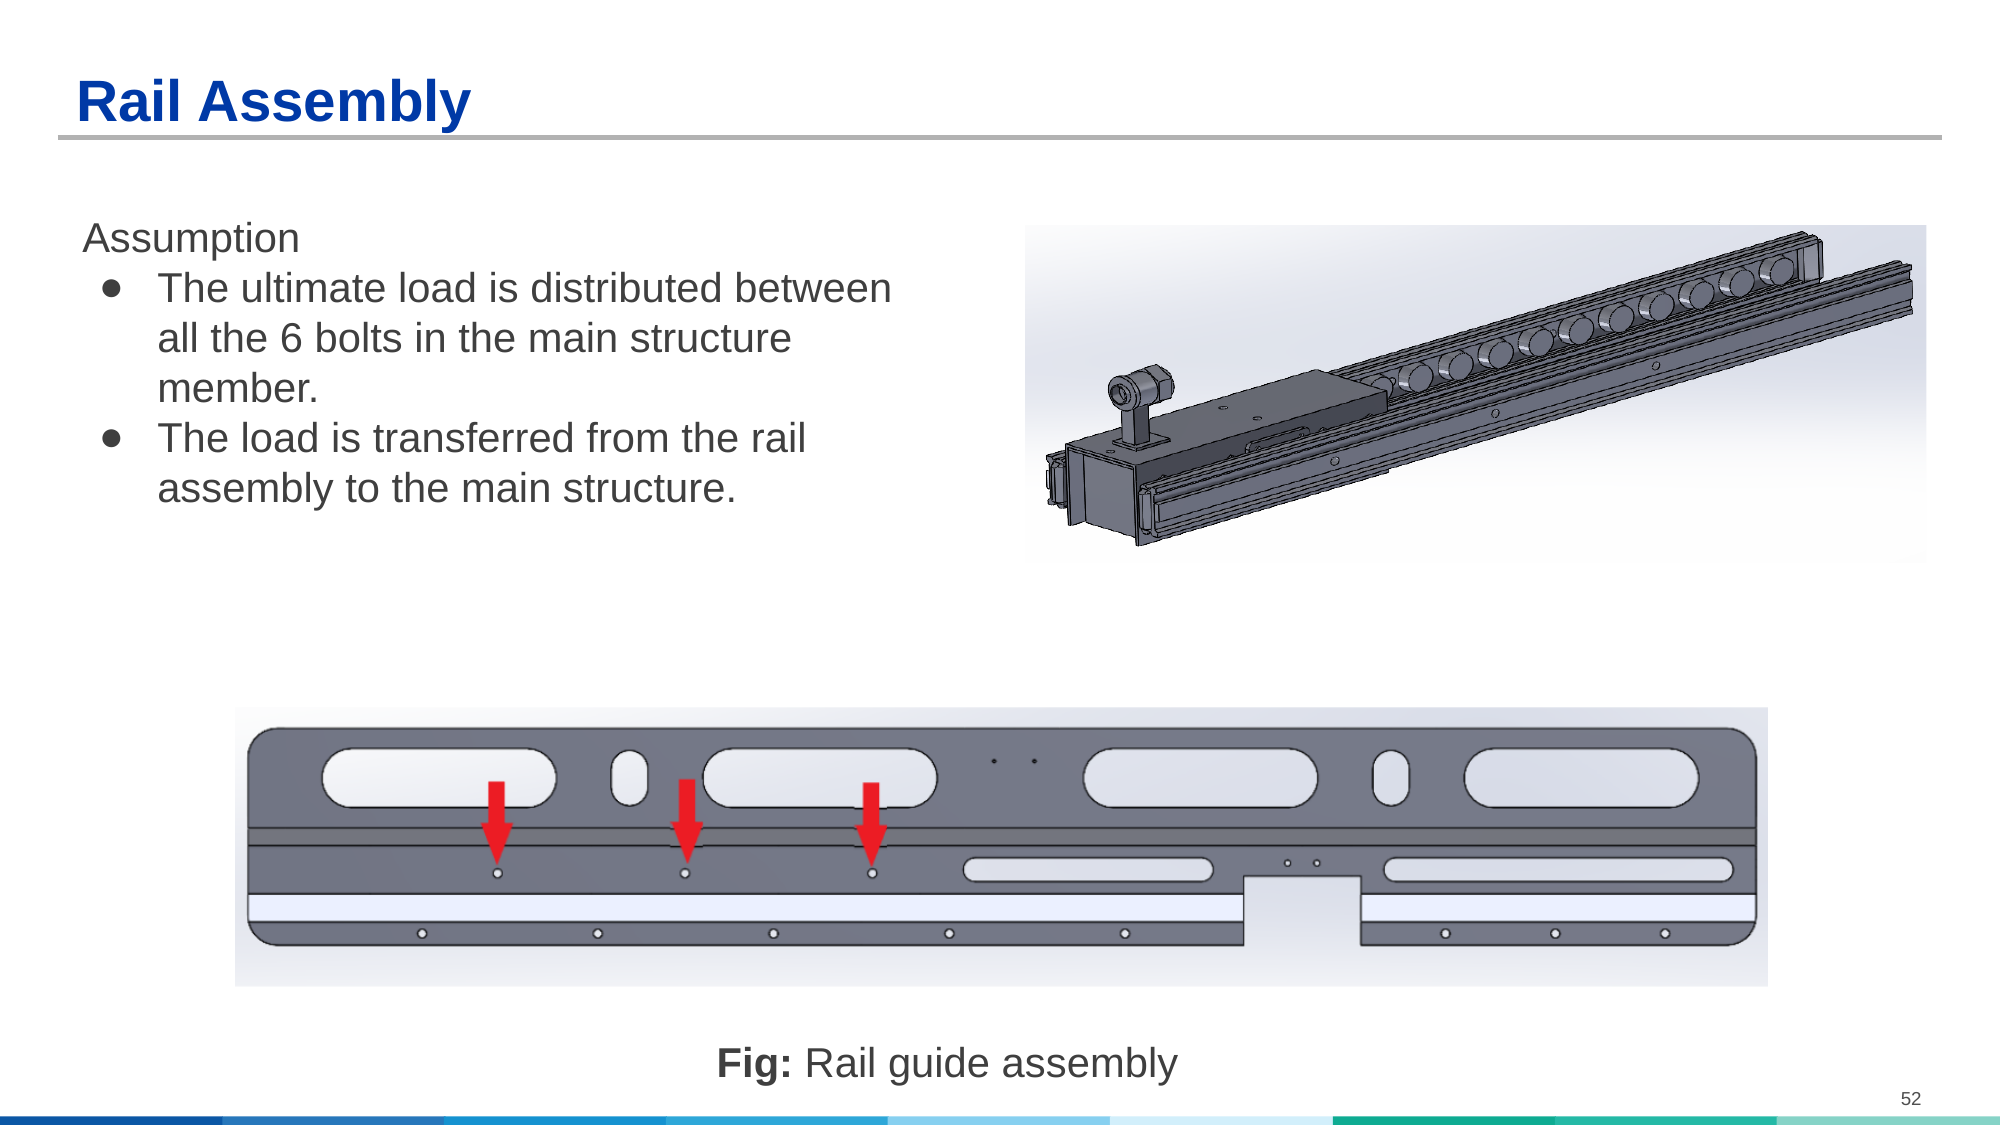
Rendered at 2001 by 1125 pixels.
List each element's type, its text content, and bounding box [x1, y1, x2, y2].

picture [1024, 225, 1927, 563]
title Rail Assembly [76, 29, 1927, 135]
text_box Fig: Rail guide assembly [478, 1020, 1429, 1098]
text_box Assumption The ultimate load is distributed between all the 6 bolts in the main structure member. The load is transferred from the rail assembly to the main structure. [67, 196, 951, 665]
picture [234, 694, 1768, 991]
slide_number 52 [1849, 1078, 1974, 1118]
